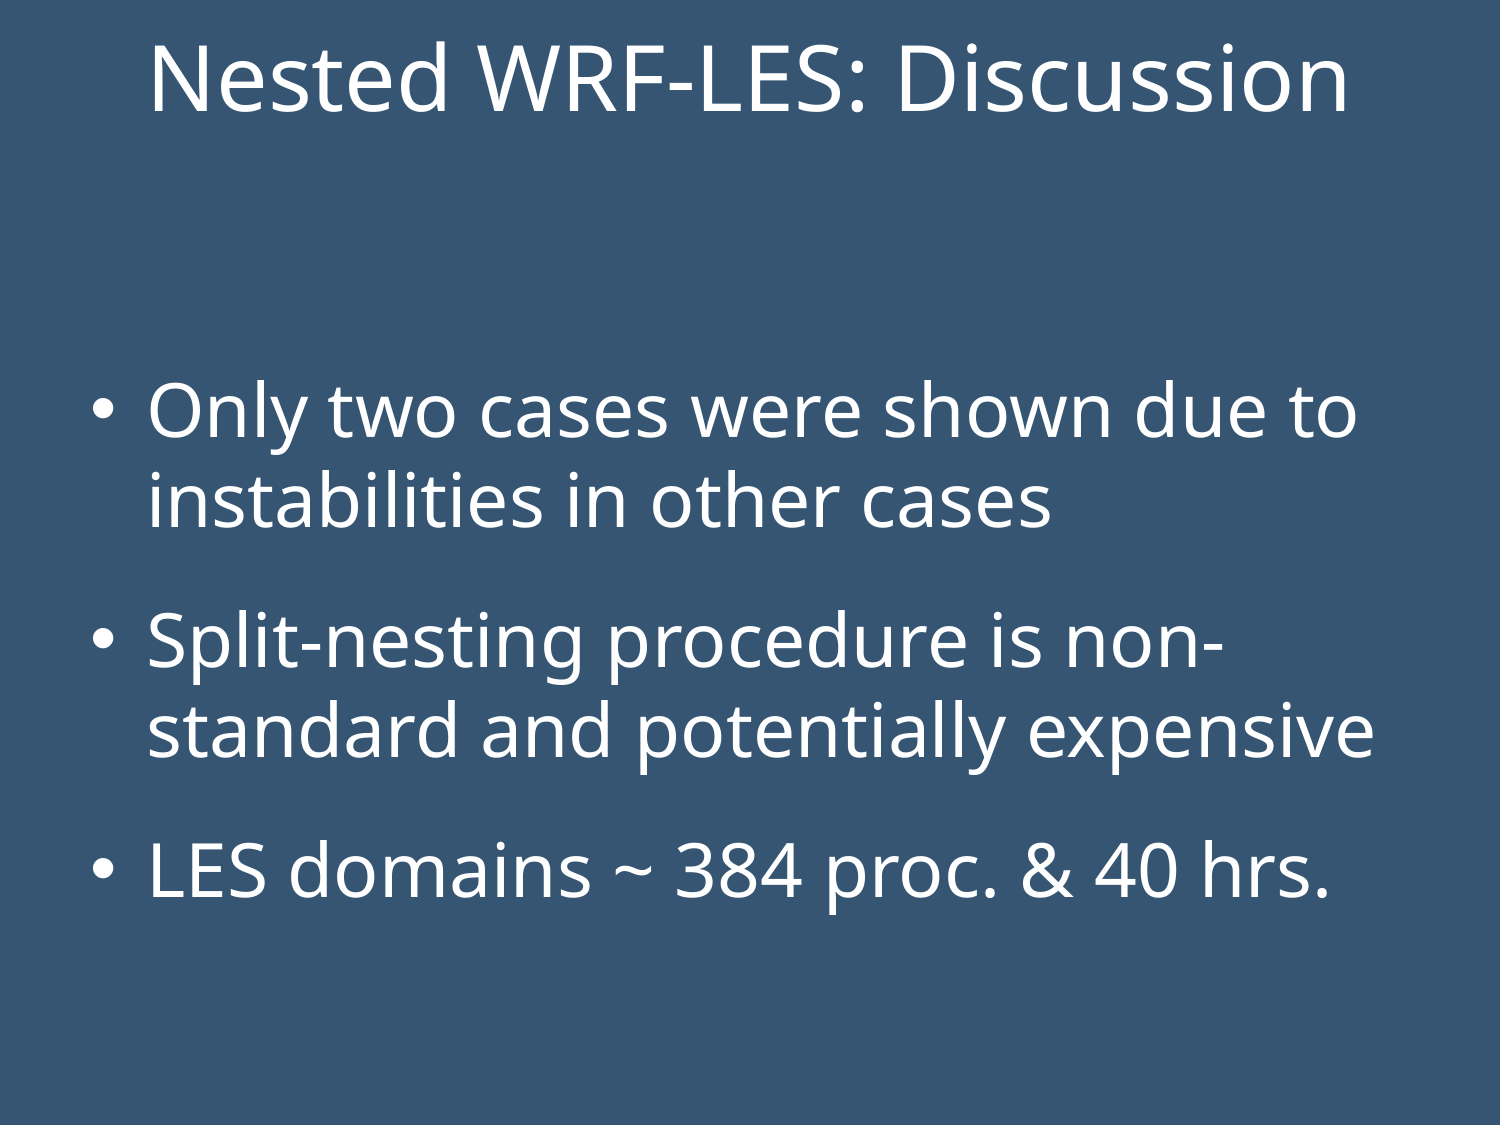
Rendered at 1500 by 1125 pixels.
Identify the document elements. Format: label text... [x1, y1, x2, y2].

title Nested WRF-LES: Discussion [0, 0, 1500, 150]
list Only two cases were shown due to instabilities in other cases Split-nesting procedure is non-standard and potentially expensive LES domains ~ 384 proc. & 40 hrs. [75, 149, 1425, 1125]
